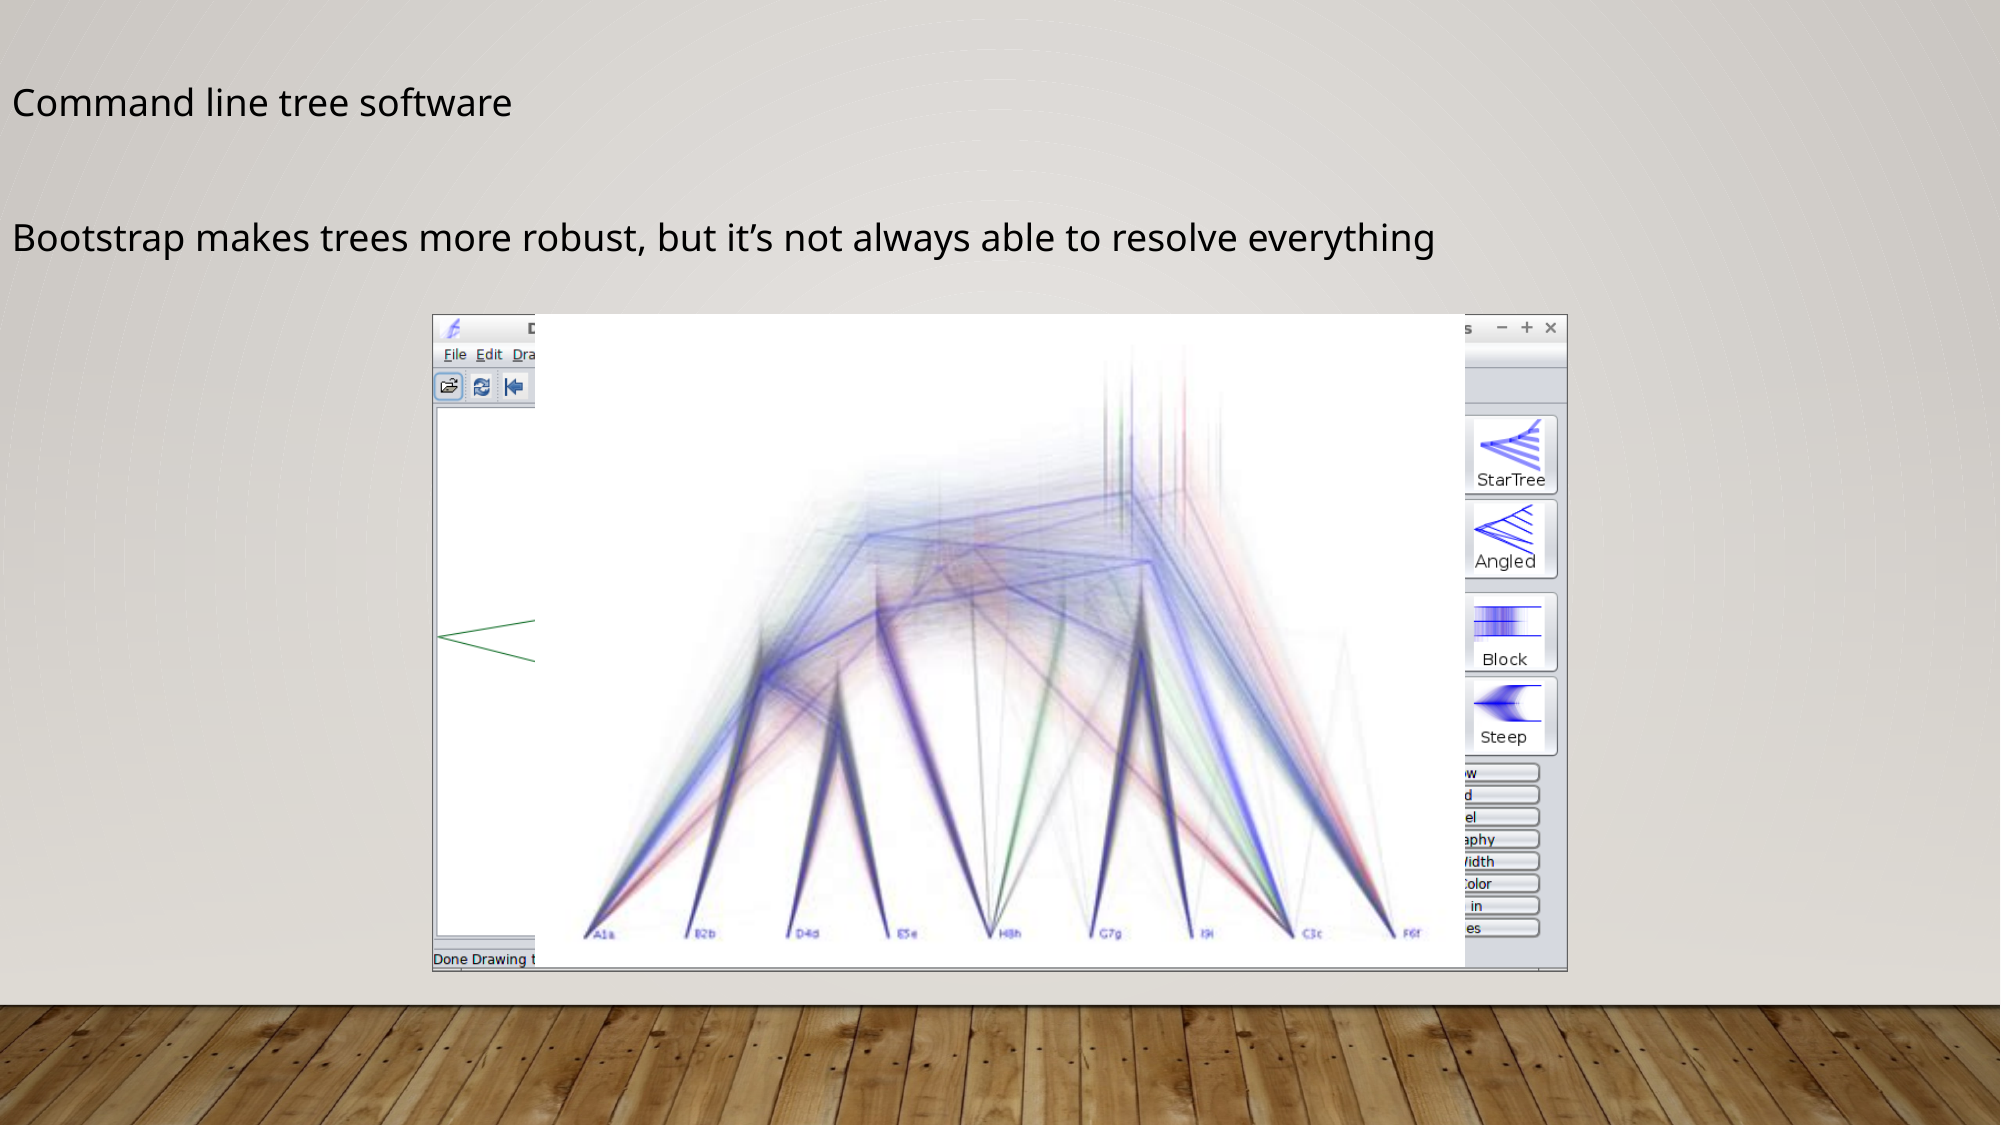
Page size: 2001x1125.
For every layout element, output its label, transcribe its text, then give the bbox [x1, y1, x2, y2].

text_box Command line tree software Bootstrap makes trees more robust, but it’s not always able to resolve everything [0, 71, 1452, 312]
picture [0, 1005, 2000, 1125]
picture [431, 314, 1569, 972]
